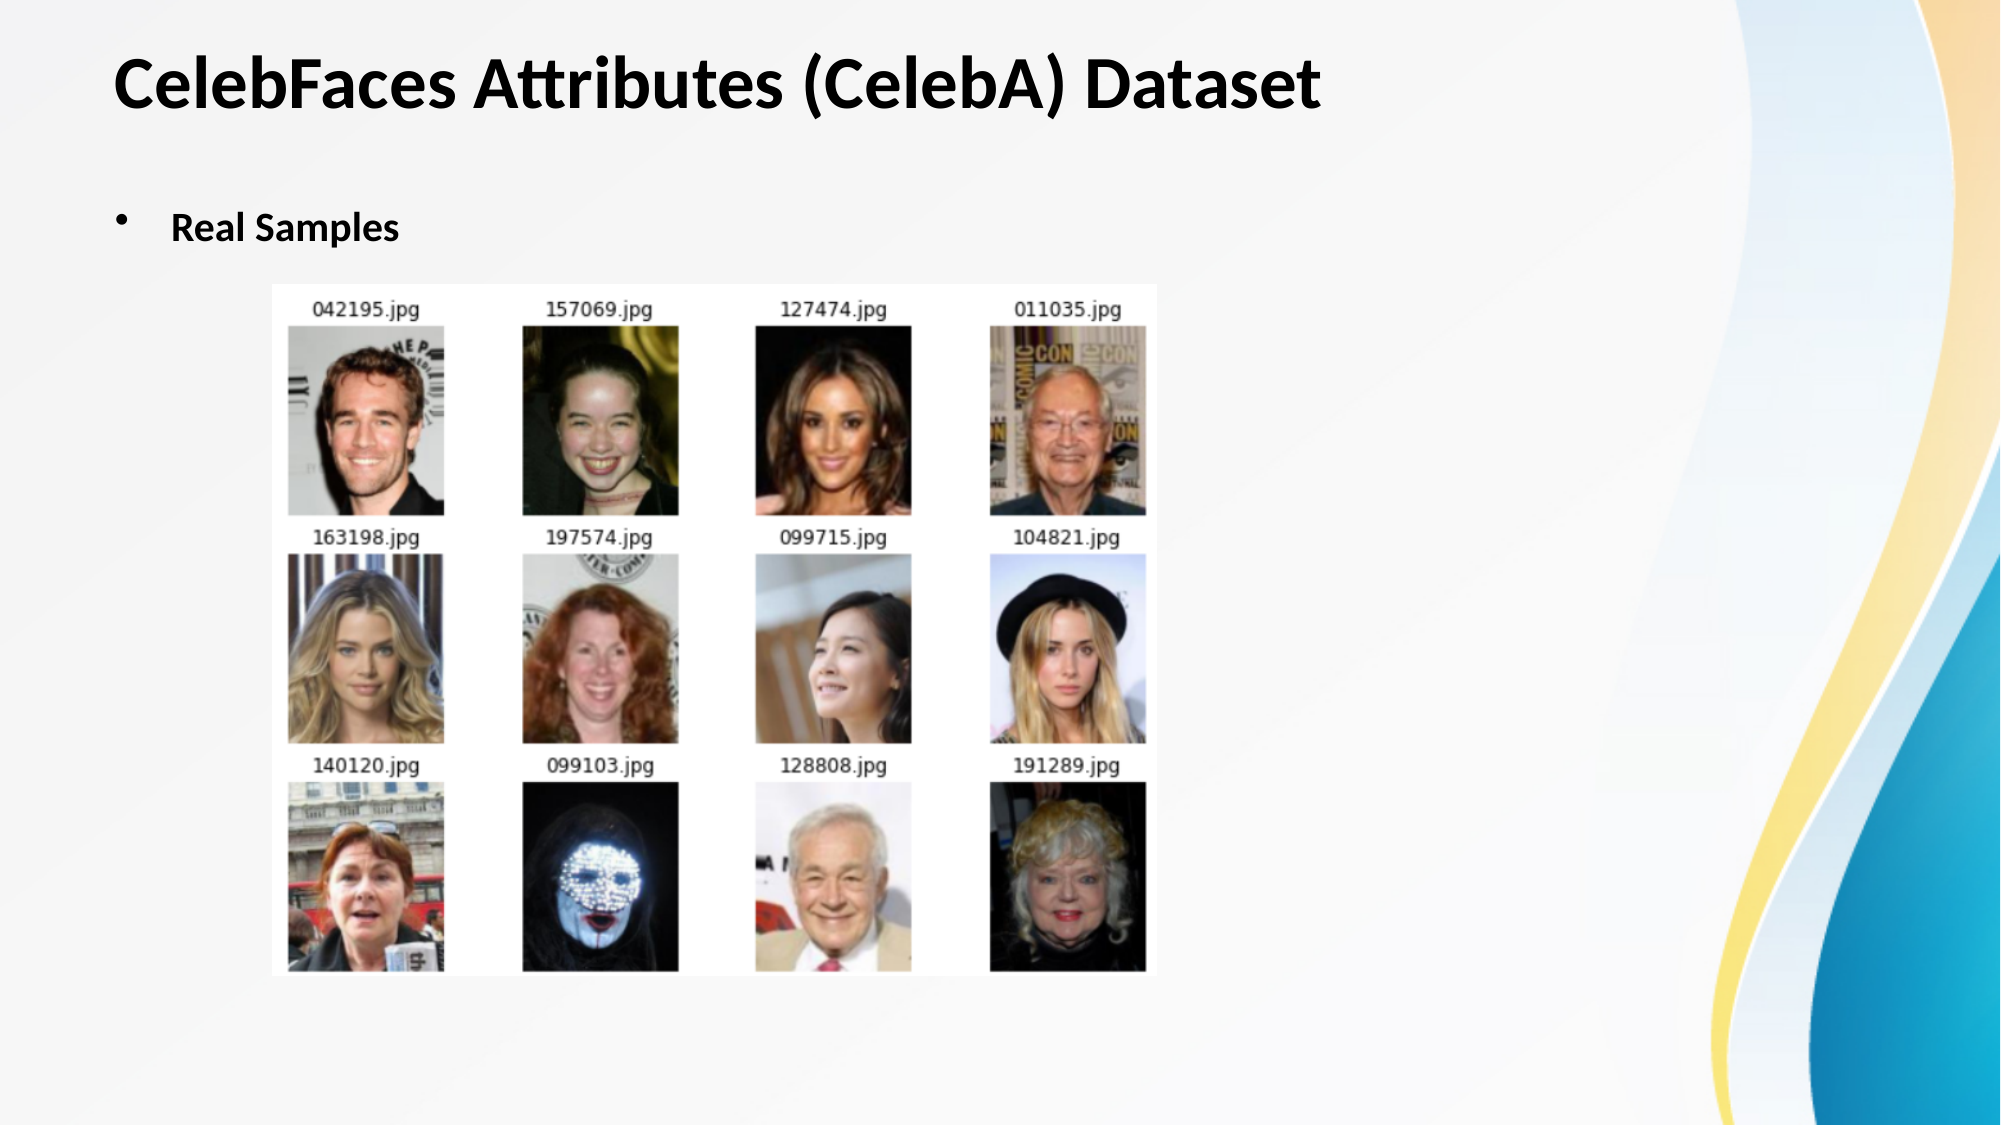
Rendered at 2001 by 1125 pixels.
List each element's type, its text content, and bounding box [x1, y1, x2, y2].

list Real Samples [99, 192, 984, 1006]
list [272, 284, 1157, 976]
title CelebFaces Attributes (CelebA) Dataset [99, 30, 1901, 127]
picture [0, 0, 2001, 1125]
